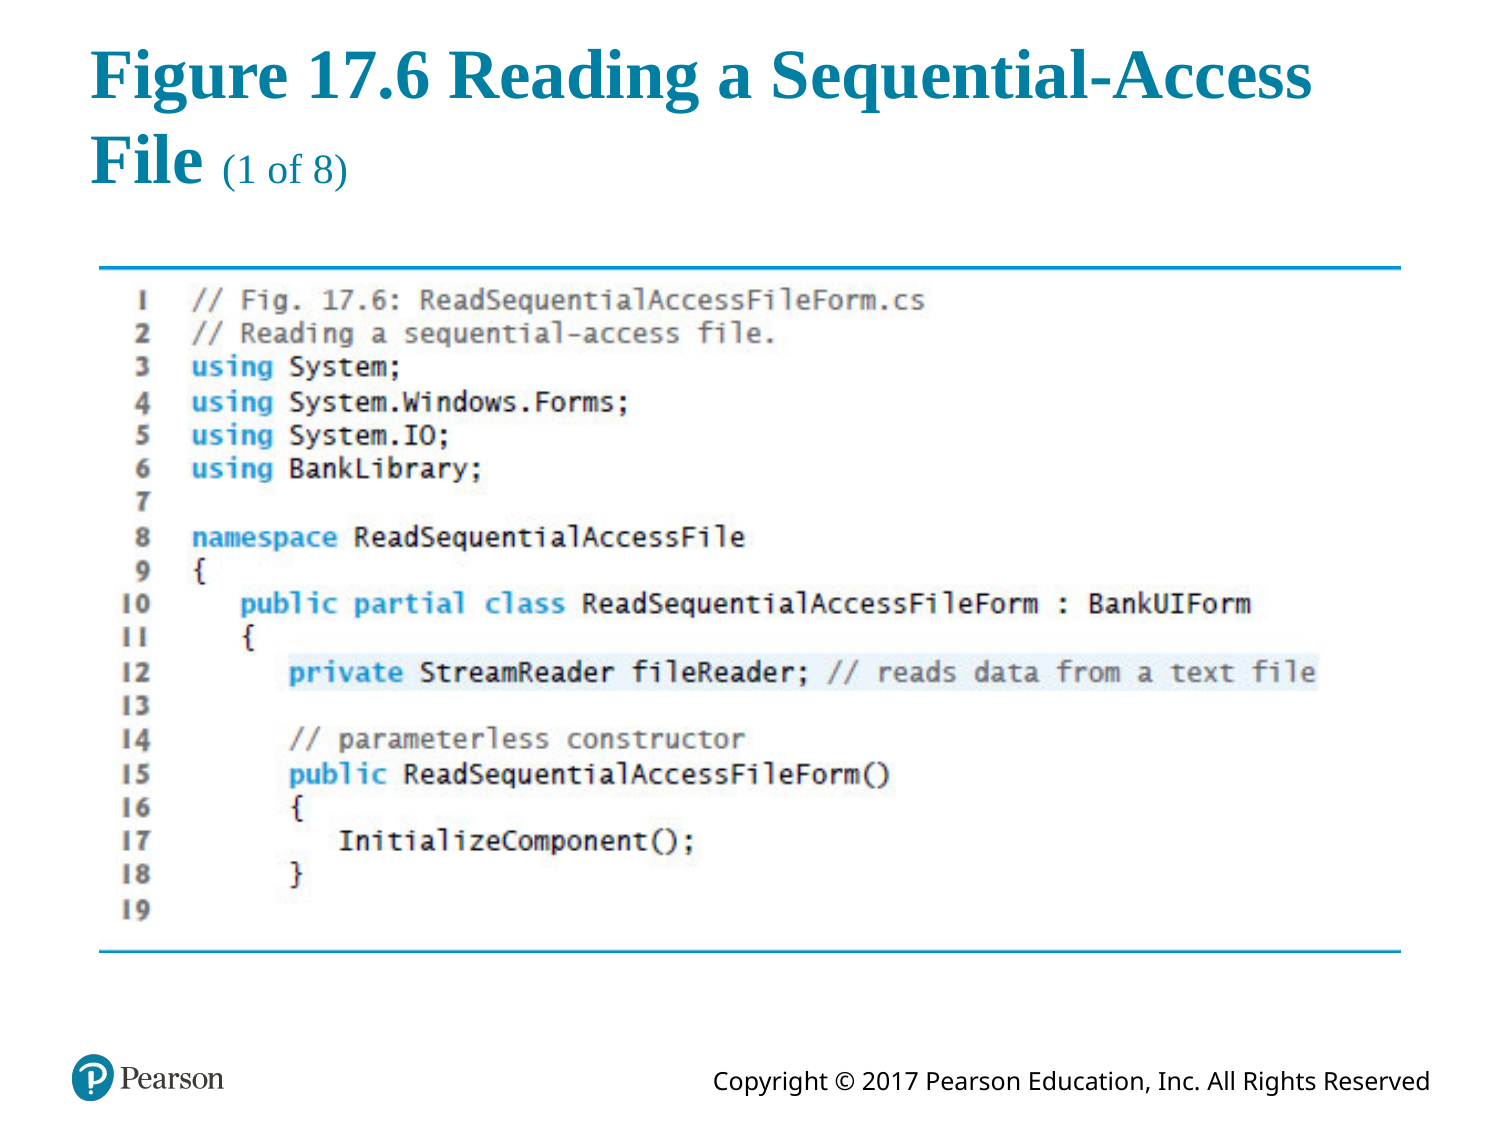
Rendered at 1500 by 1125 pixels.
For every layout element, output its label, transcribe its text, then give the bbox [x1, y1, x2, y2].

picture [98, 1054, 224, 1101]
picture [72, 1087, 83, 1101]
picture [72, 1054, 88, 1070]
title Figure 17.6 Reading a Sequential-Access File (1 of 8) [75, 37, 1425, 213]
picture [80, 1063, 106, 1088]
picture [99, 270, 1401, 950]
